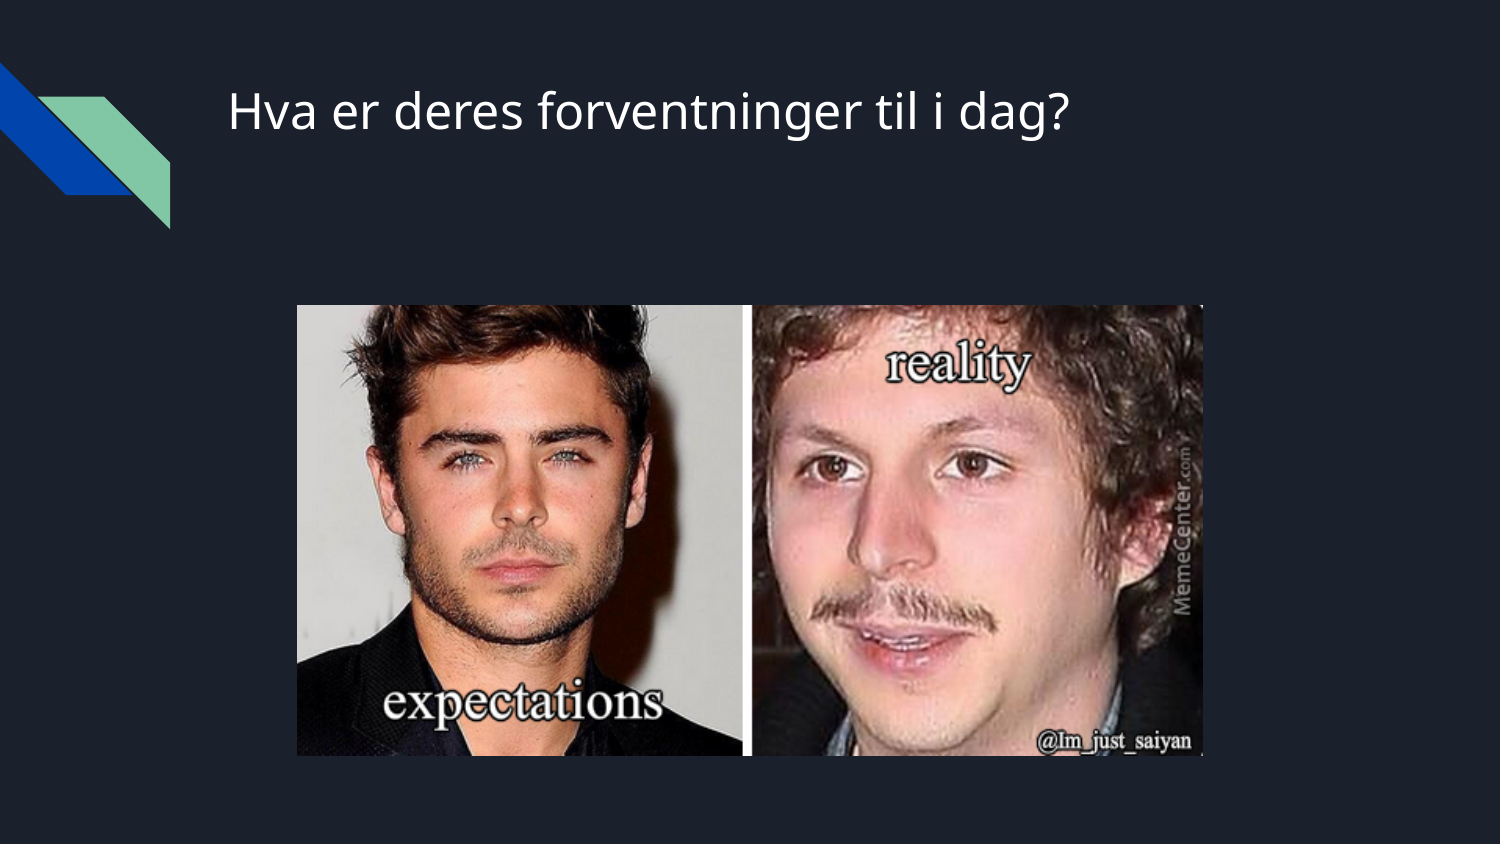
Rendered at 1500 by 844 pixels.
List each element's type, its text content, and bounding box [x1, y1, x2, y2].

title Hva er deres forventninger til i dag? [212, 64, 1368, 215]
picture [297, 305, 1203, 756]
